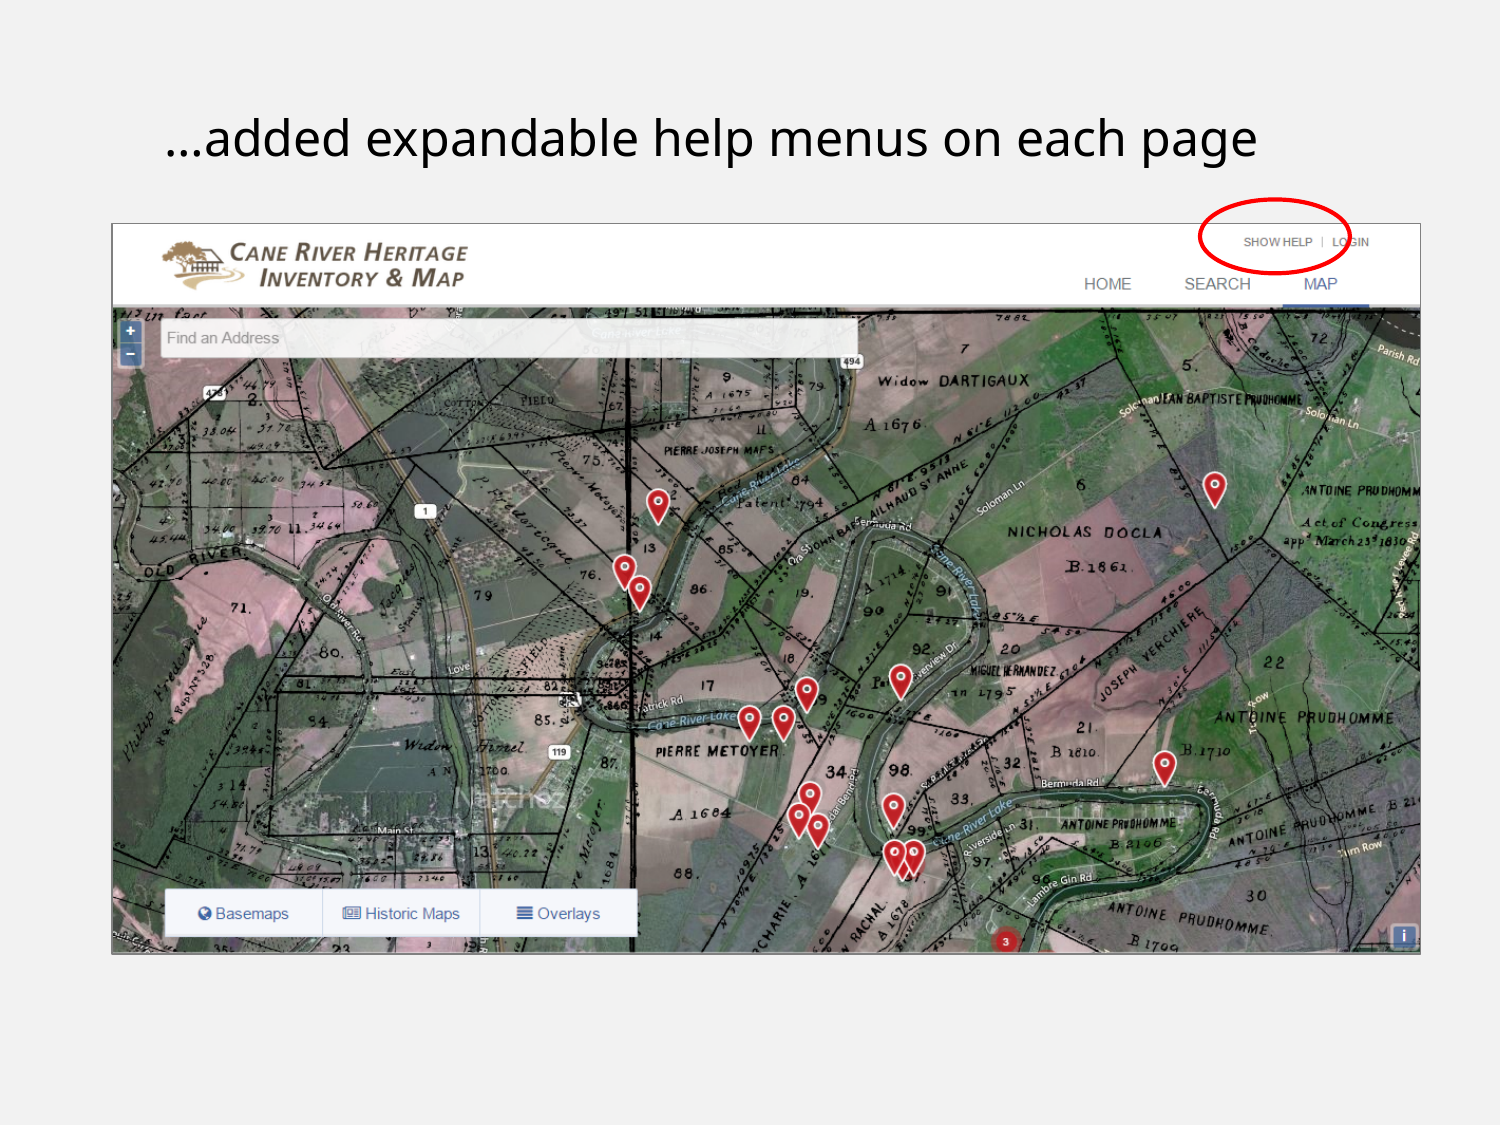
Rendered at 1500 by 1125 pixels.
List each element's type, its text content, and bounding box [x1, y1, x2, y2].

picture [112, 223, 1421, 954]
text_box …added expandable help menus on each page [149, 99, 1338, 175]
text_box [1203, 197, 1347, 222]
